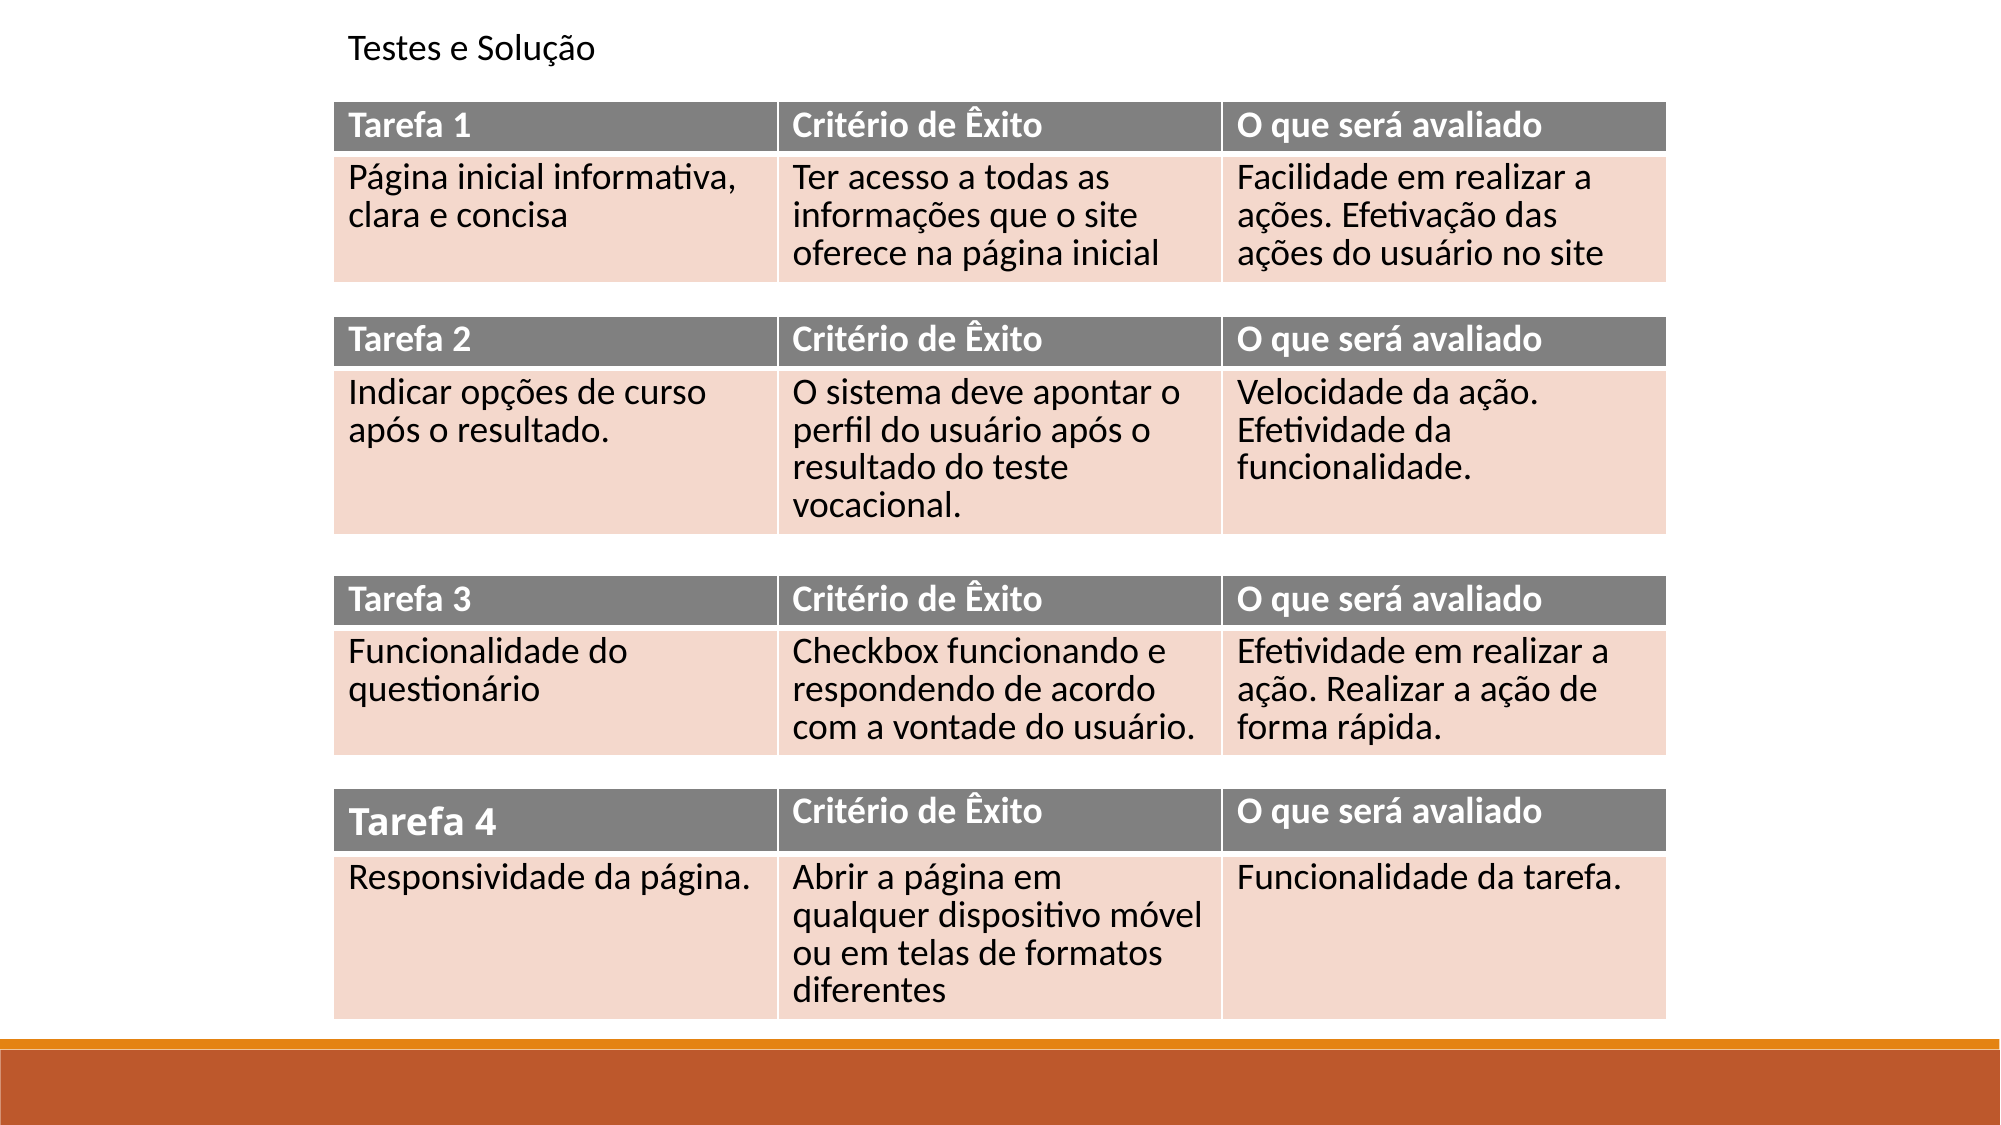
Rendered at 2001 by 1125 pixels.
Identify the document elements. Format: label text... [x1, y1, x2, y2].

table_header Critério de Êxito [779, 576, 1221, 625]
table_header Critério de Êxito [779, 317, 1221, 366]
table_header O que será avaliado [1223, 789, 1666, 851]
table_cell Efetividade em realizar a ação. Realizar a ação de forma rápida. [1223, 631, 1666, 755]
table_header Critério de Êxito [779, 102, 1221, 151]
table_header Tarefa 3 [334, 576, 777, 625]
table_cell Abrir a página em qualquer dispositivo móvel ou em telas de formatos diferentes [779, 857, 1221, 1019]
table_header Tarefa 1 [334, 102, 777, 151]
table_cell Ter acesso a todas as informações que o site oferece na página inicial [779, 157, 1221, 282]
table_header O que será avaliado [1223, 317, 1666, 366]
table_header Critério de Êxito [779, 789, 1221, 851]
table_cell O sistema deve apontar o perfil do usuário após o resultado do teste vocacional. [779, 371, 1221, 534]
table_cell Velocidade da ação. Efetividade da funcionalidade. [1223, 371, 1666, 534]
table_cell Página inicial informativa, clara e concisa [334, 157, 777, 282]
table_header O que será avaliado [1223, 102, 1666, 151]
table_header O que será avaliado [1223, 576, 1666, 625]
table_cell Indicar opções de curso após o resultado. [334, 371, 777, 534]
table_cell Funcionalidade da tarefa. [1223, 857, 1666, 1019]
table_cell Checkbox funcionando e respondendo de acordo com a vontade do usuário. [779, 631, 1221, 755]
table_cell Facilidade em realizar a ações. Efetivação das ações do usuário no site [1223, 157, 1666, 282]
table_cell Funcionalidade do questionário [334, 631, 777, 755]
table_header Tarefa 2 [334, 317, 777, 366]
table_cell Responsividade da página. [334, 857, 777, 1019]
table_header Tarefa 4 [334, 789, 777, 851]
text_box Testes e Solução [333, 15, 1667, 76]
